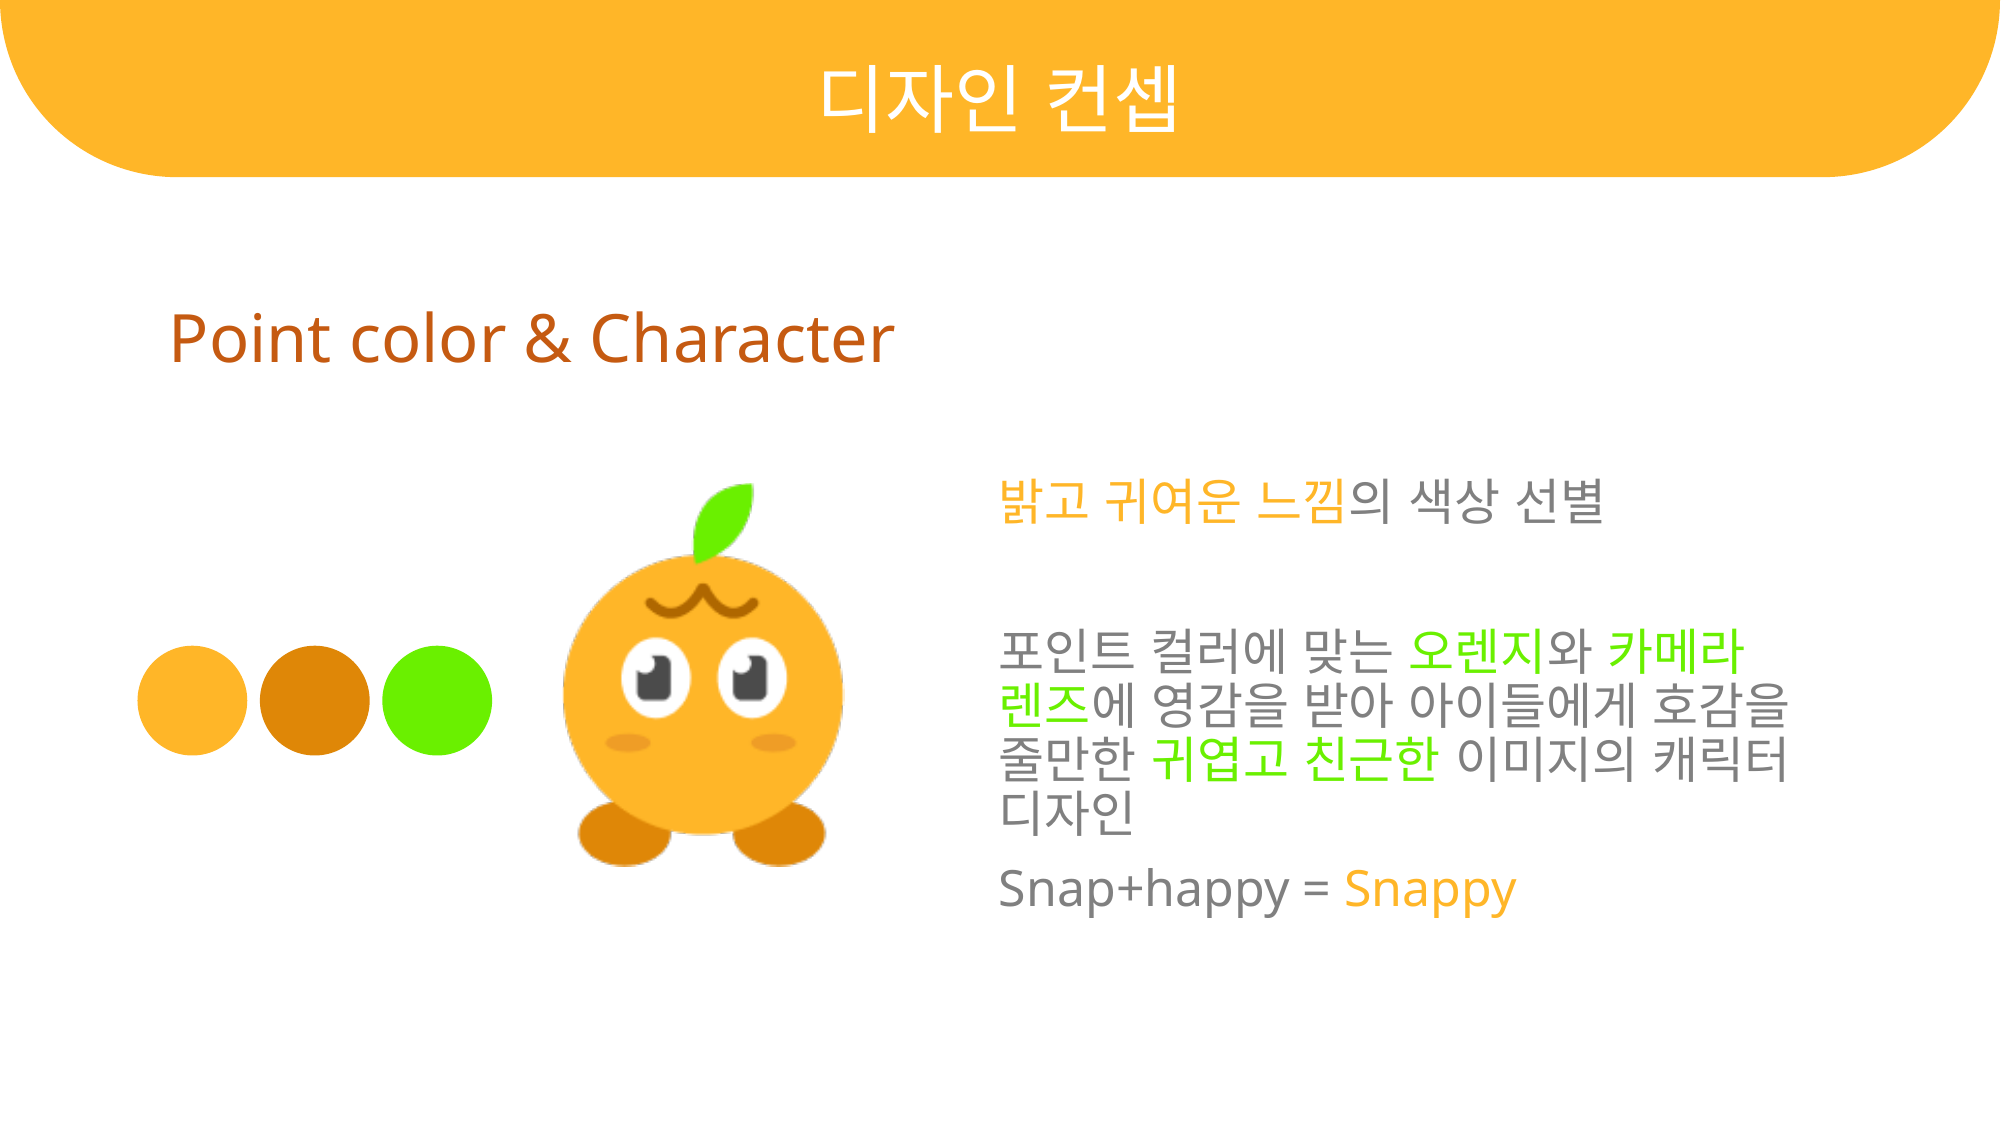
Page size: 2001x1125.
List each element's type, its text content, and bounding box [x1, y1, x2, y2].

text_box [381, 644, 494, 757]
text_box 밝고 귀여운 느낌의 색상 선별 포인트 컬러에 맞는 오렌지와 카메라 렌즈에 영감을 받아 아이들에게 호감을 줄만한 귀엽고 친근한 이미지의 캐릭터 디자인 Snap+happy = Snappy [983, 410, 1904, 985]
picture [562, 483, 845, 867]
text_box [136, 644, 249, 757]
title 디자인 컨셉 [137, 29, 1863, 178]
text_box Point color & Character [153, 288, 912, 383]
text_box [258, 644, 371, 757]
